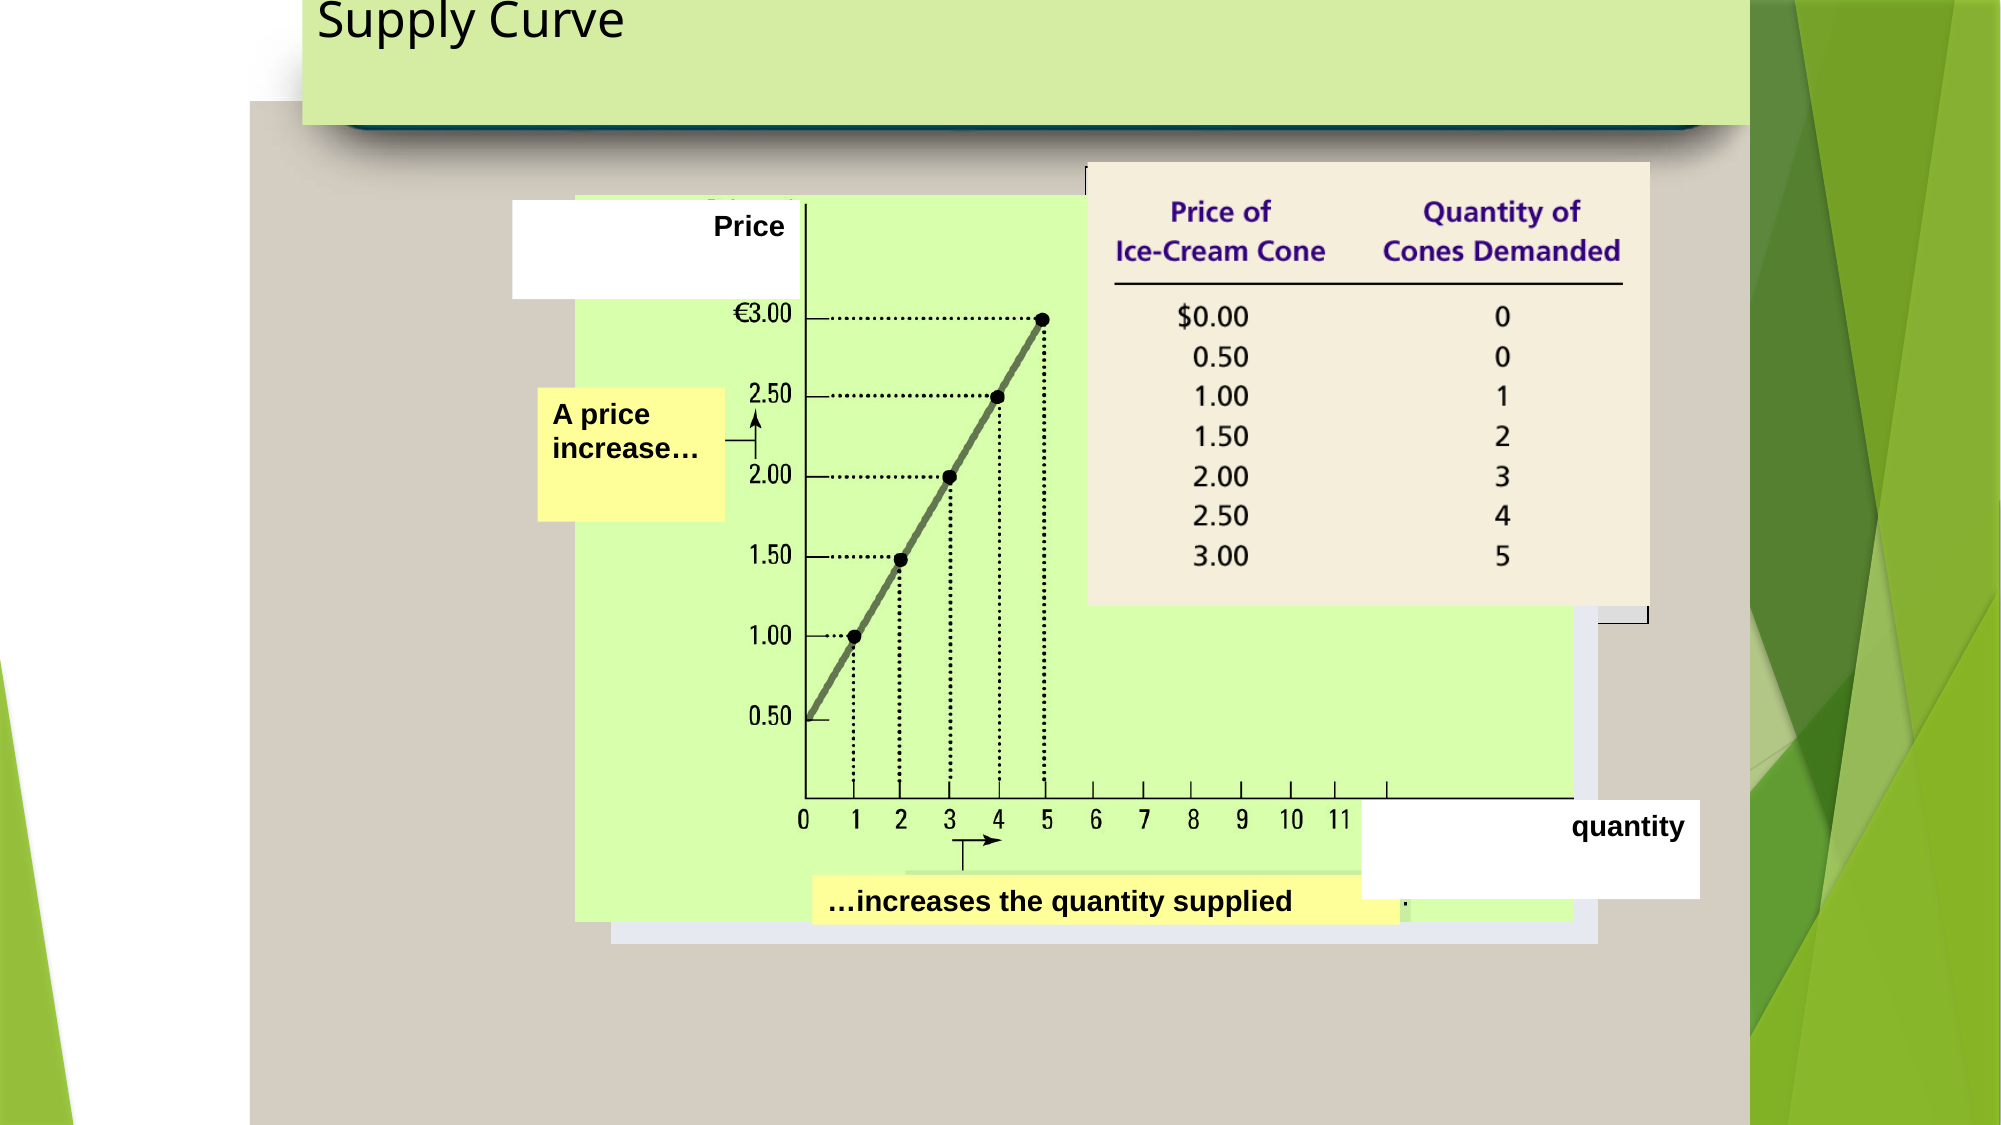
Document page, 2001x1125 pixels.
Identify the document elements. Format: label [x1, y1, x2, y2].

picture [249, 0, 1751, 1125]
